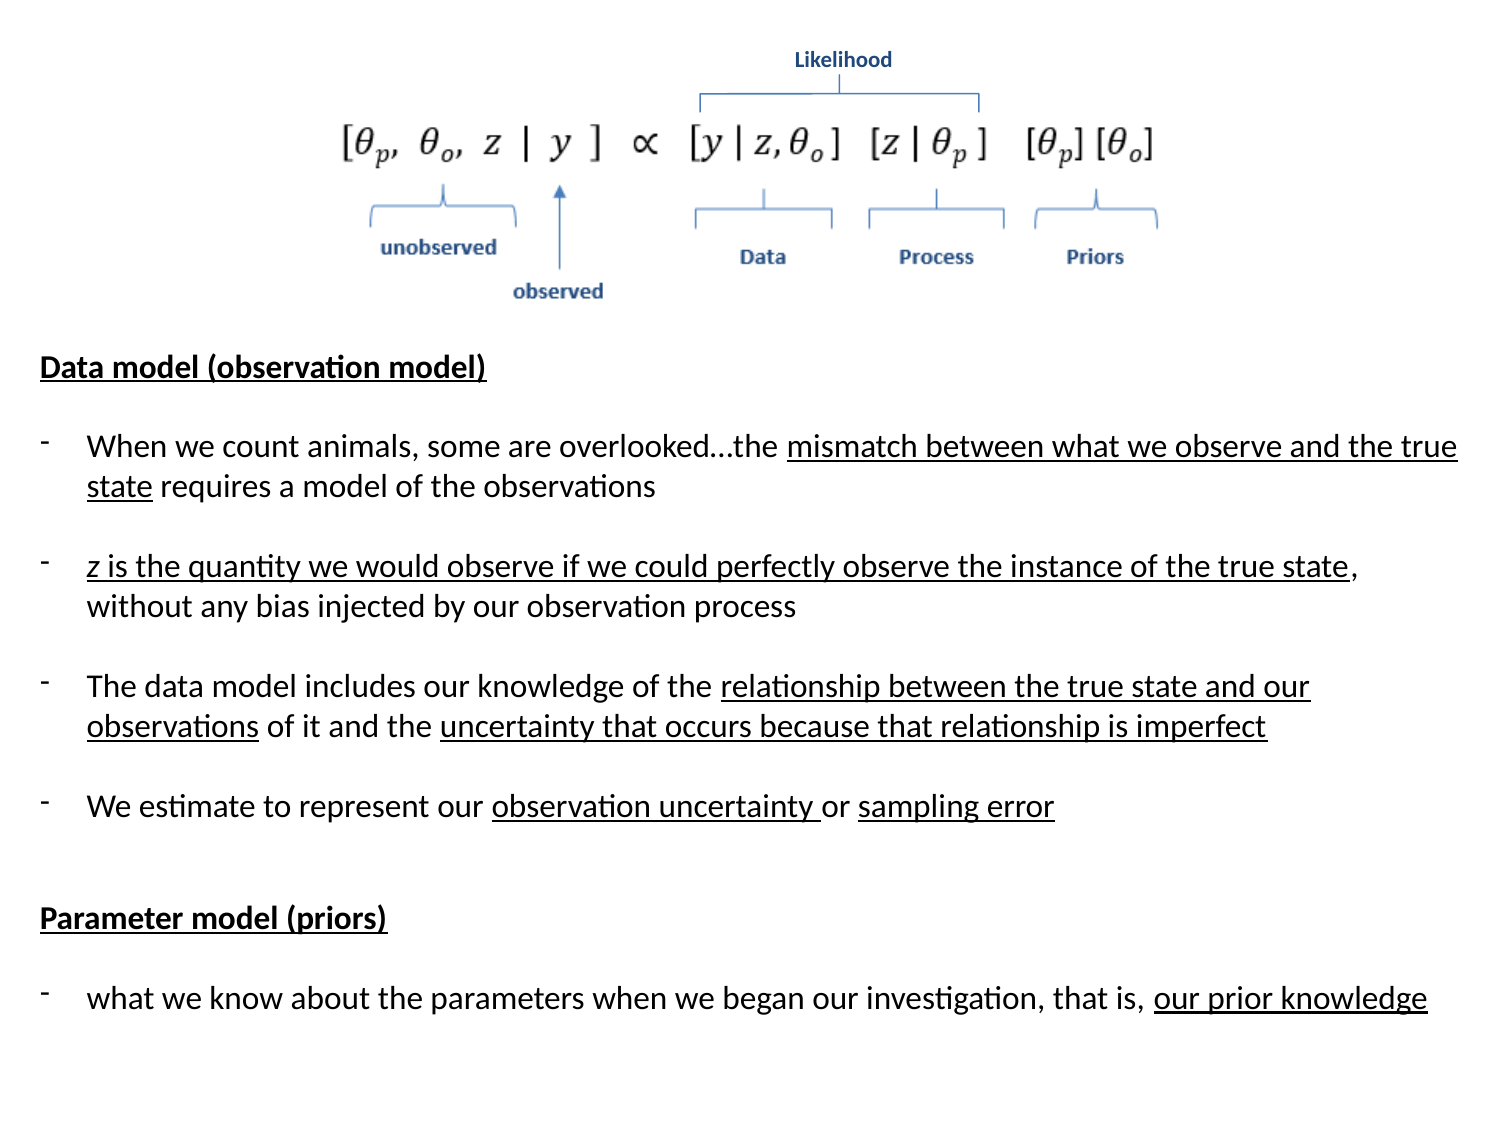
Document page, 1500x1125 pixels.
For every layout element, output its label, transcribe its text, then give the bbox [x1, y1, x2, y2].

text_box Likelihood [762, 37, 925, 80]
text_box Parameter model (priors) what we know about the parameters when we began our investigation, that is, our prior knowledge [24, 888, 1476, 1024]
picture [312, 90, 1202, 338]
